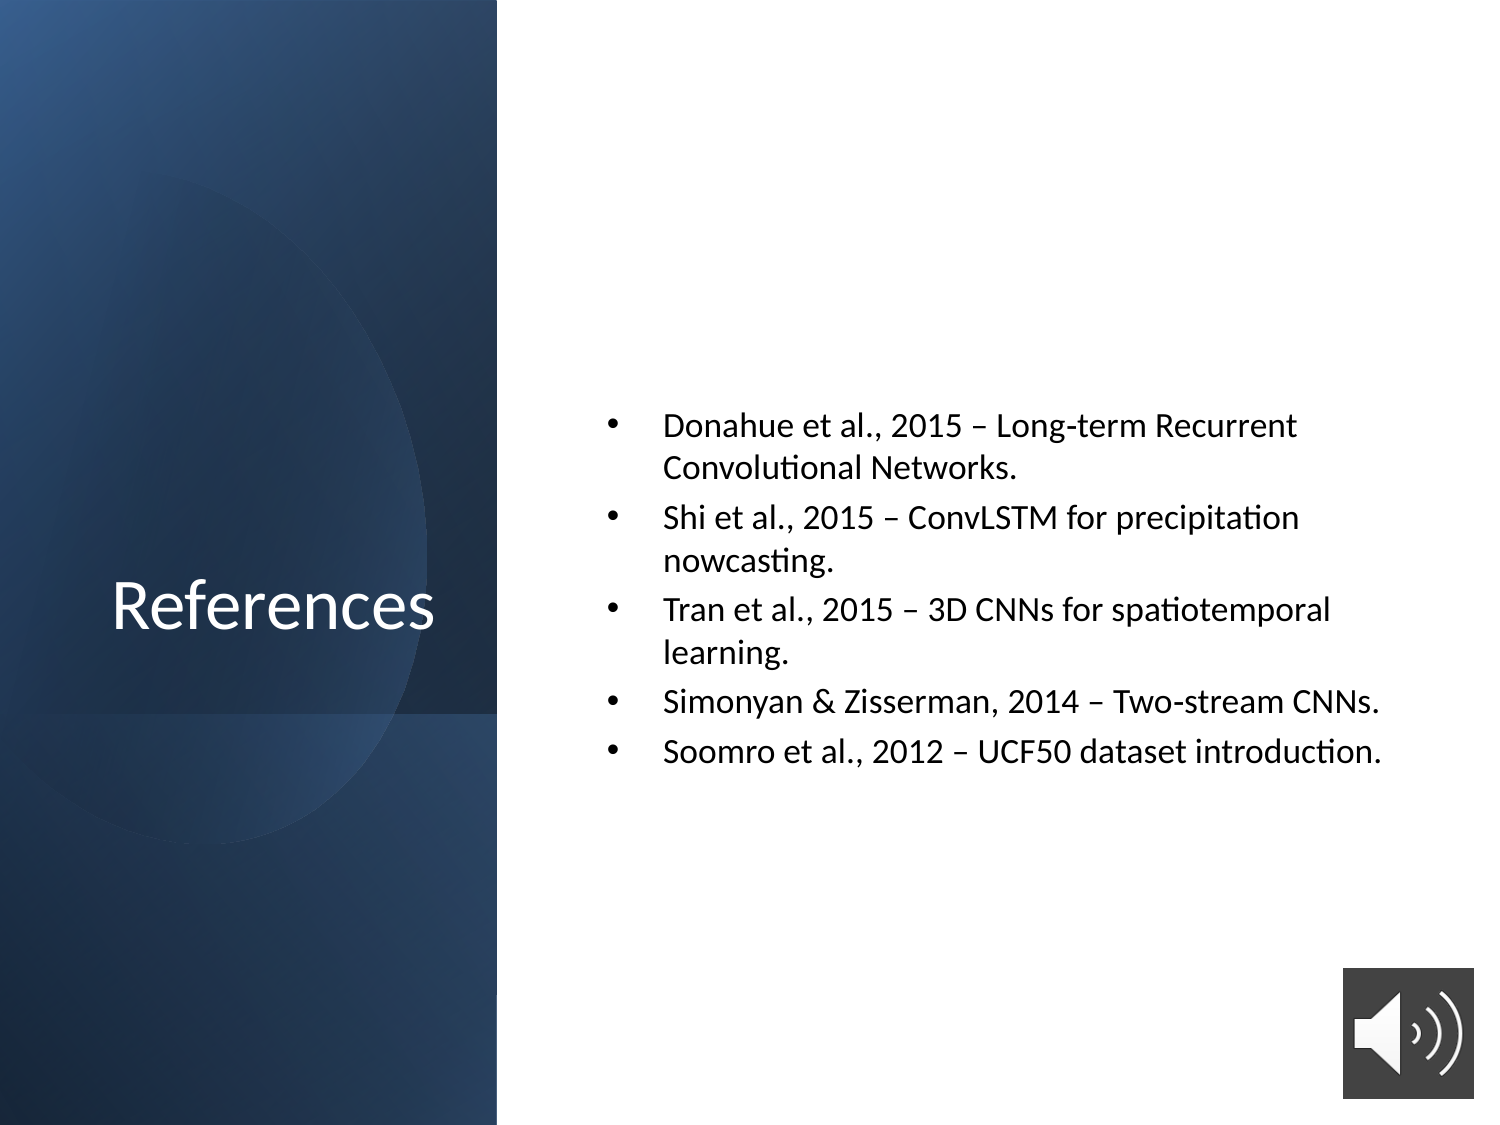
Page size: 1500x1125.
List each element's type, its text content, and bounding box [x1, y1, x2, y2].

list Donahue et al., 2015 – Long‑term Recurrent Convolutional Networks. Shi et al., 2015 – ConvLSTM for precipitation nowcasting. Tran et al., 2015 – 3D CNNs for spatiotemporal learning. Simonyan & Zisserman, 2014 – Two‑stream CNNs. Soomro et al., 2012 – UCF50 dataset introduction. [591, 106, 1399, 1017]
title References [57, 96, 452, 652]
text_box [499, 0, 1500, 1125]
picture [1341, 966, 1476, 1101]
text_box [0, 0, 499, 1125]
